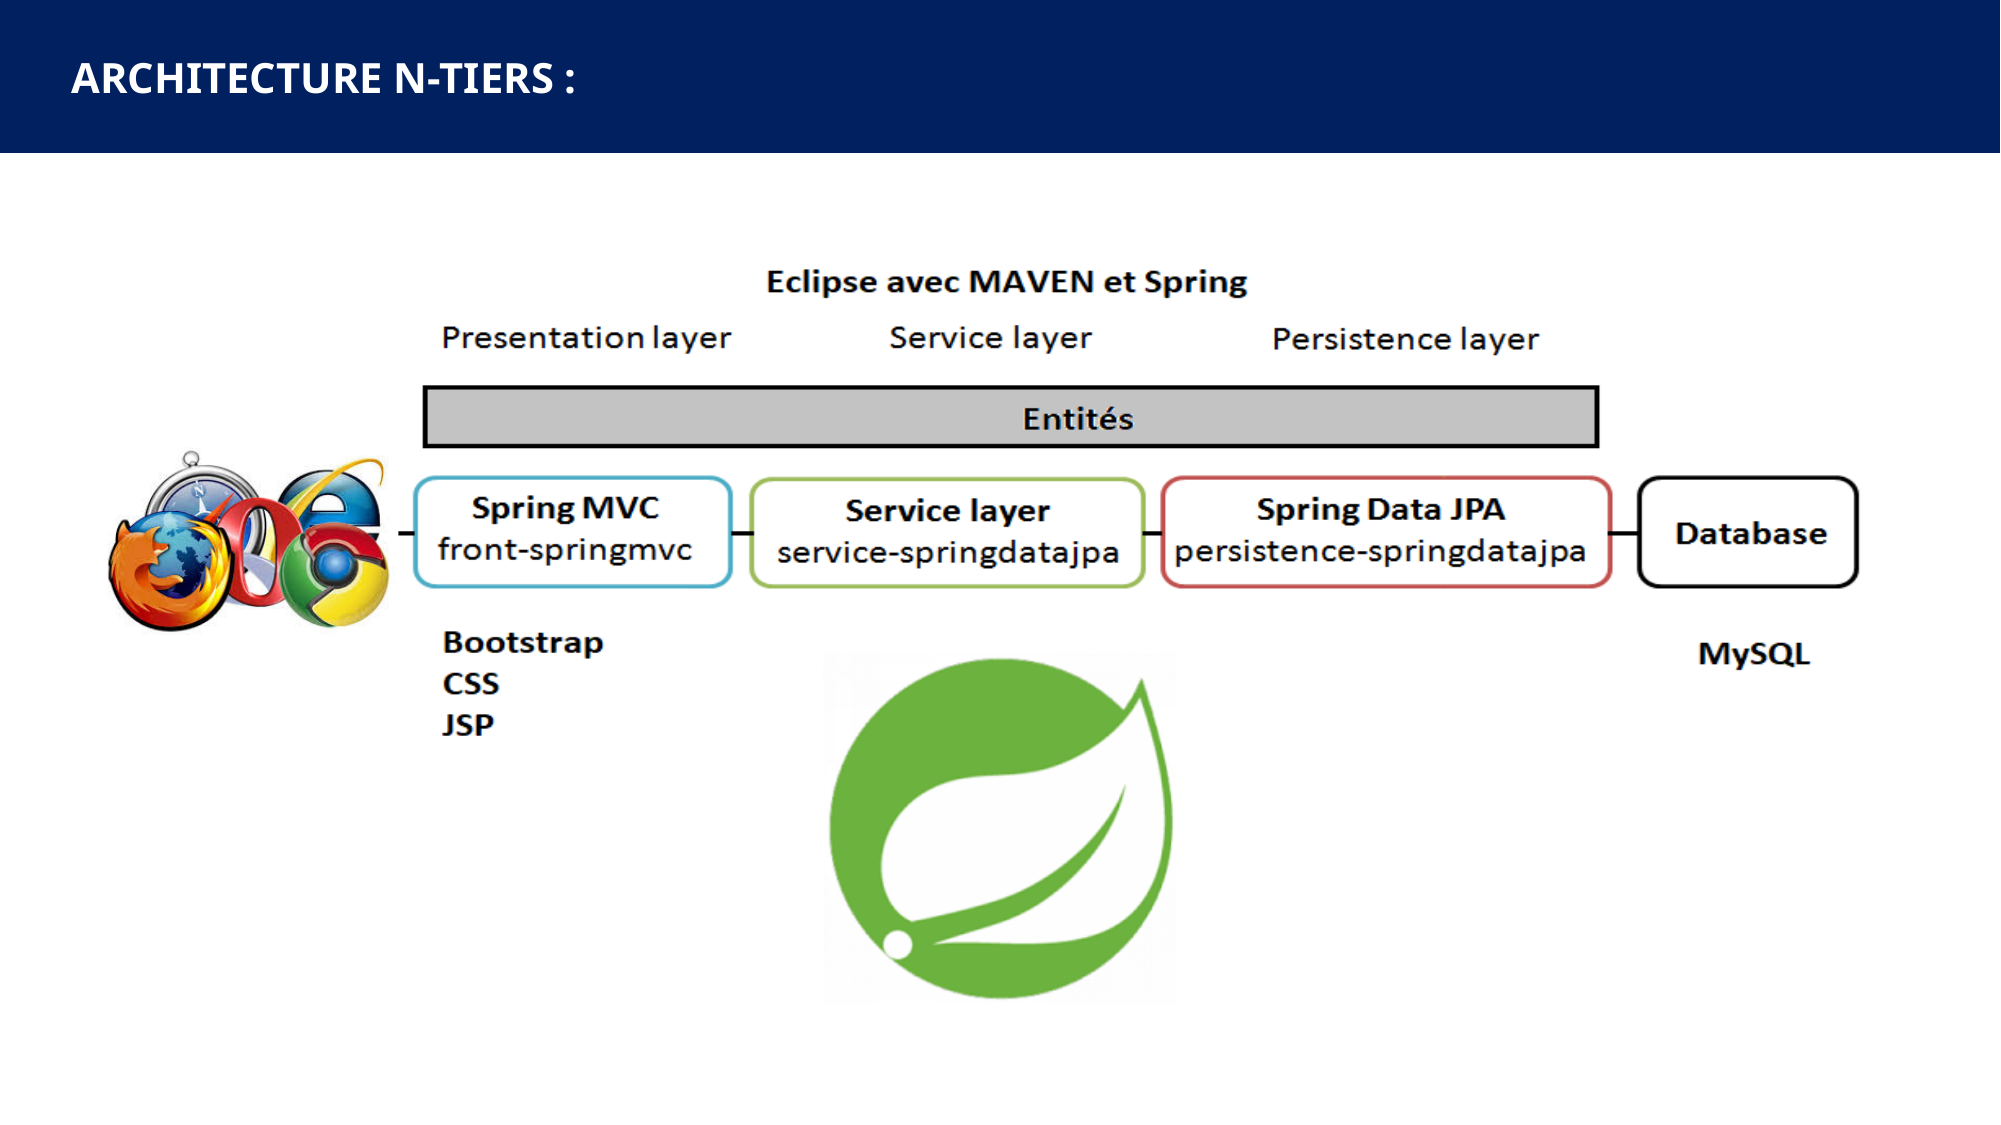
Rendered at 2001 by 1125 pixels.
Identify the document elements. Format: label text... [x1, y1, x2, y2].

text_box Architecture N-Tiers : [0, 0, 2000, 154]
picture [99, 261, 1869, 1005]
